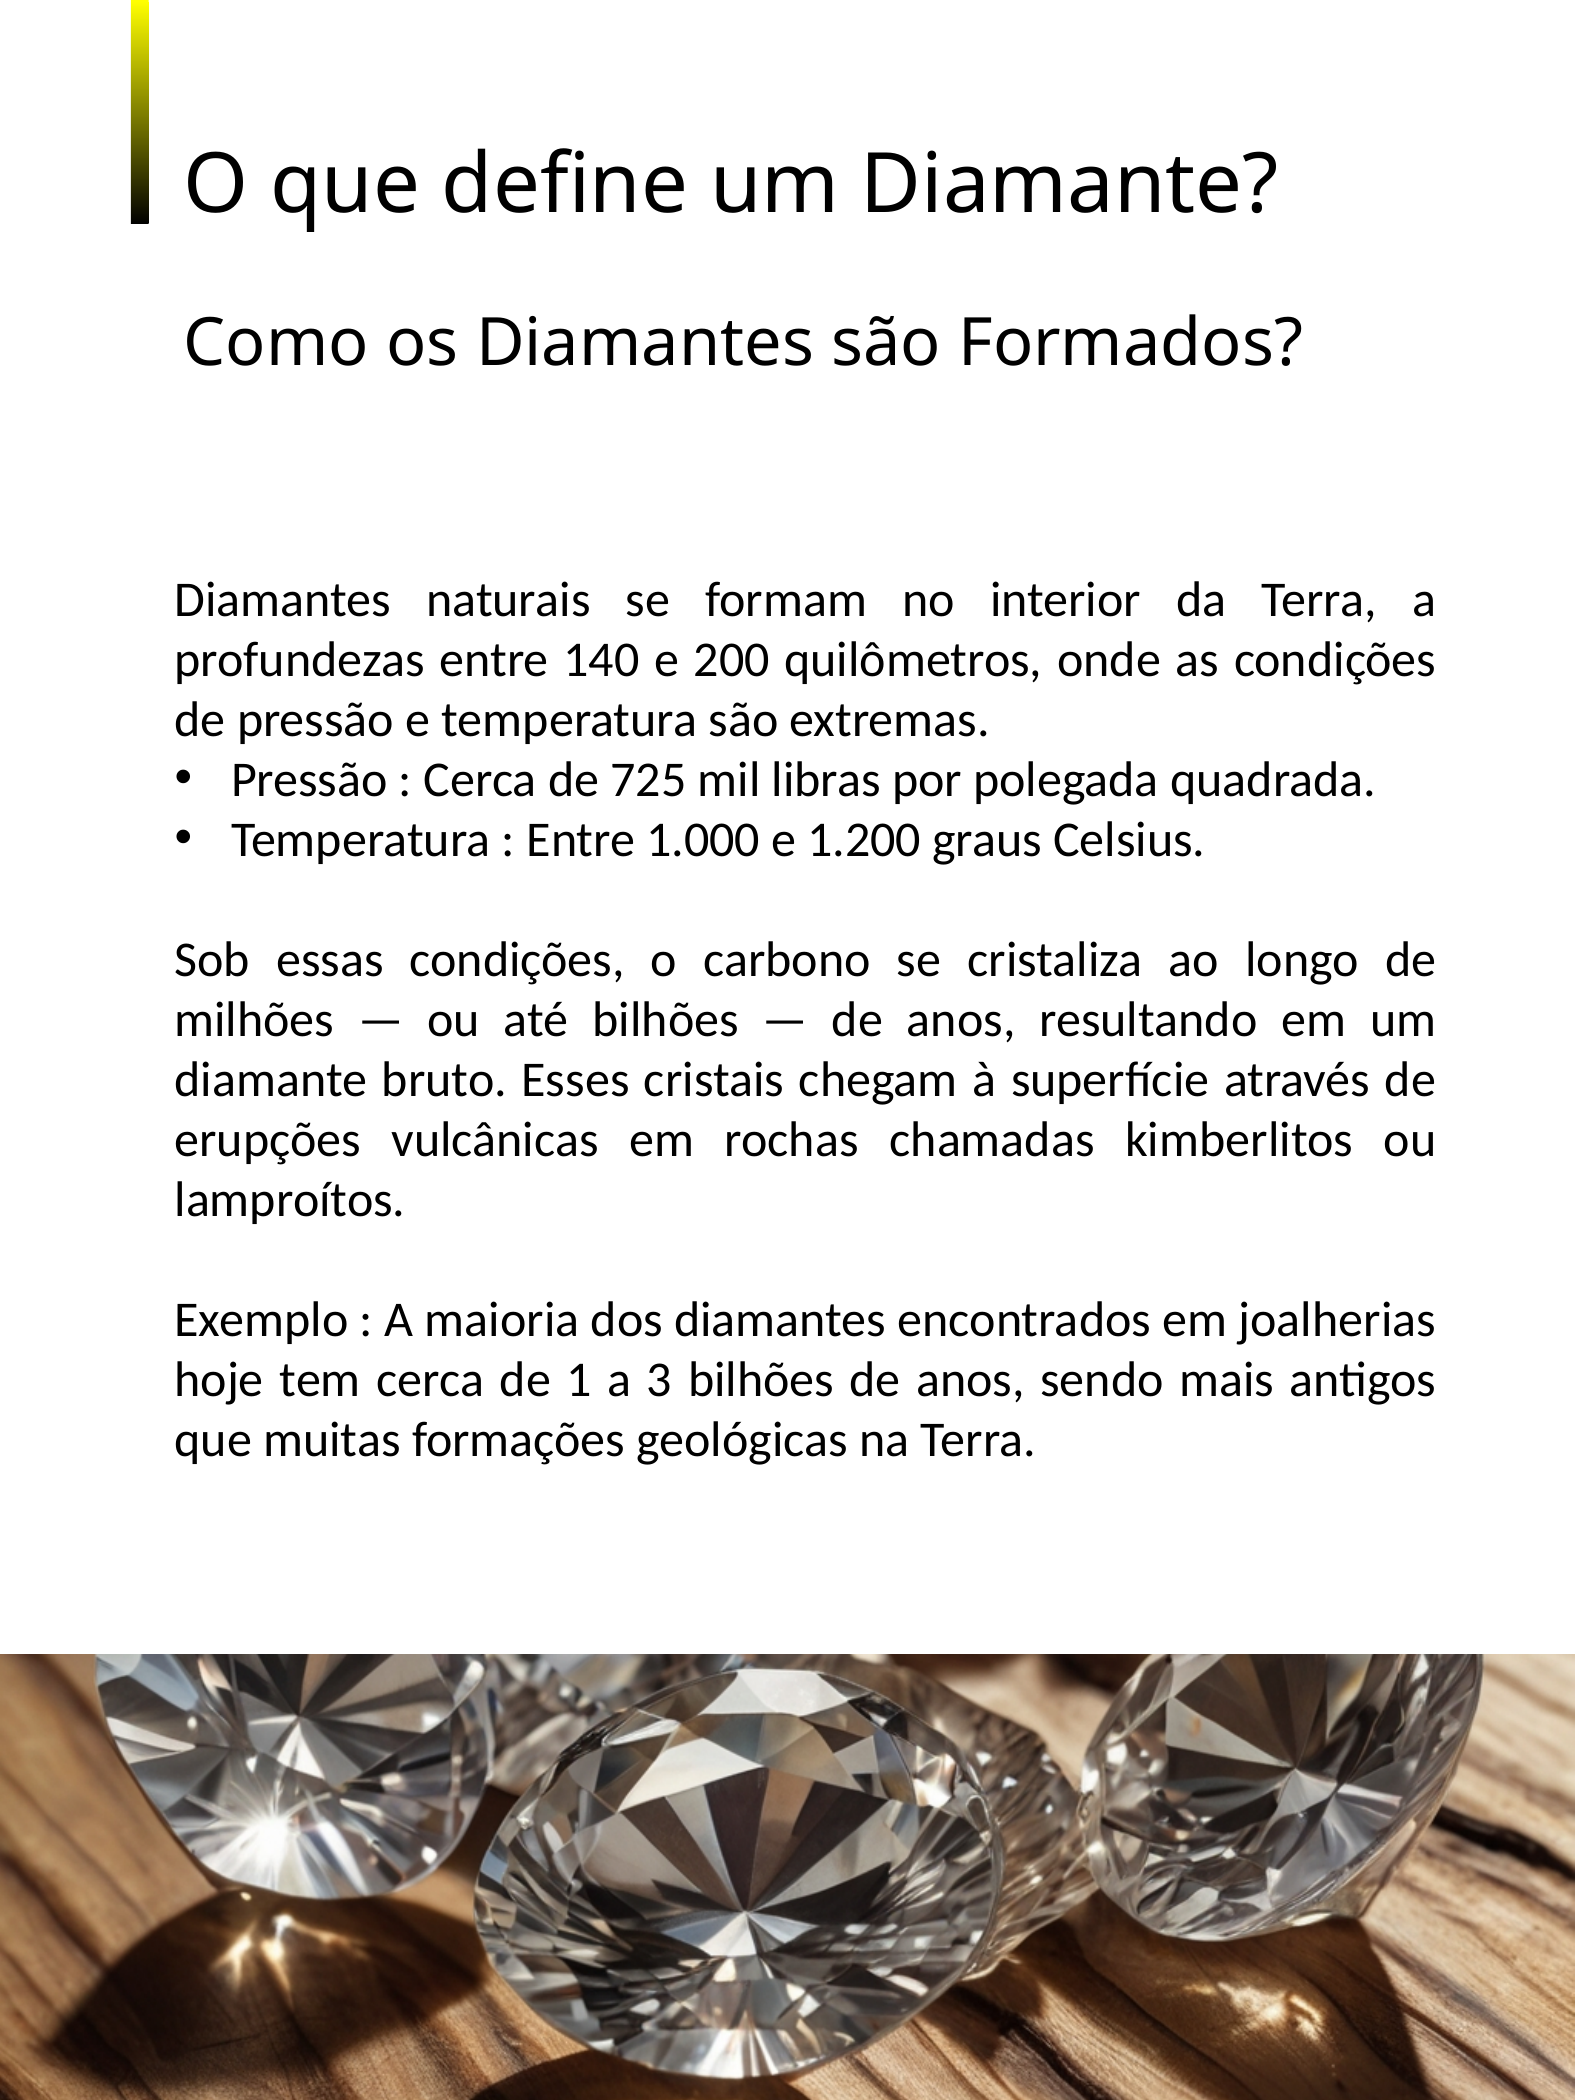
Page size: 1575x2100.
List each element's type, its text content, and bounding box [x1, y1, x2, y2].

text_box Diamantes naturais se formam no interior da Terra, a profundezas entre 140 e 200 quilômetros, onde as condições de pressão e temperatura são extremas. Pressão : Cerca de 725 mil libras por polegada quadrada. Temperatura : Entre 1.000 e 1.200 graus Celsius. Sob essas condições, o carbono se cristaliza ao longo de milhões — ou até bilhões — de anos, resultando em um diamante bruto. Esses cristais chegam à superfície através de erupções vulcânicas em rochas chamadas kimberlitos ou lamproítos. Exemplo : A maioria dos diamantes encontrados em joalherias hoje tem cerca de 1 a 3 bilhões de anos, sendo mais antigos que muitas formações geológicas na Terra. [159, 558, 1452, 1474]
text_box Como os Diamantes são Formados? [168, 291, 1461, 387]
picture [0, 1654, 1575, 2100]
text_box [130, 0, 150, 225]
text_box O que define um Diamante? [168, 121, 1461, 237]
